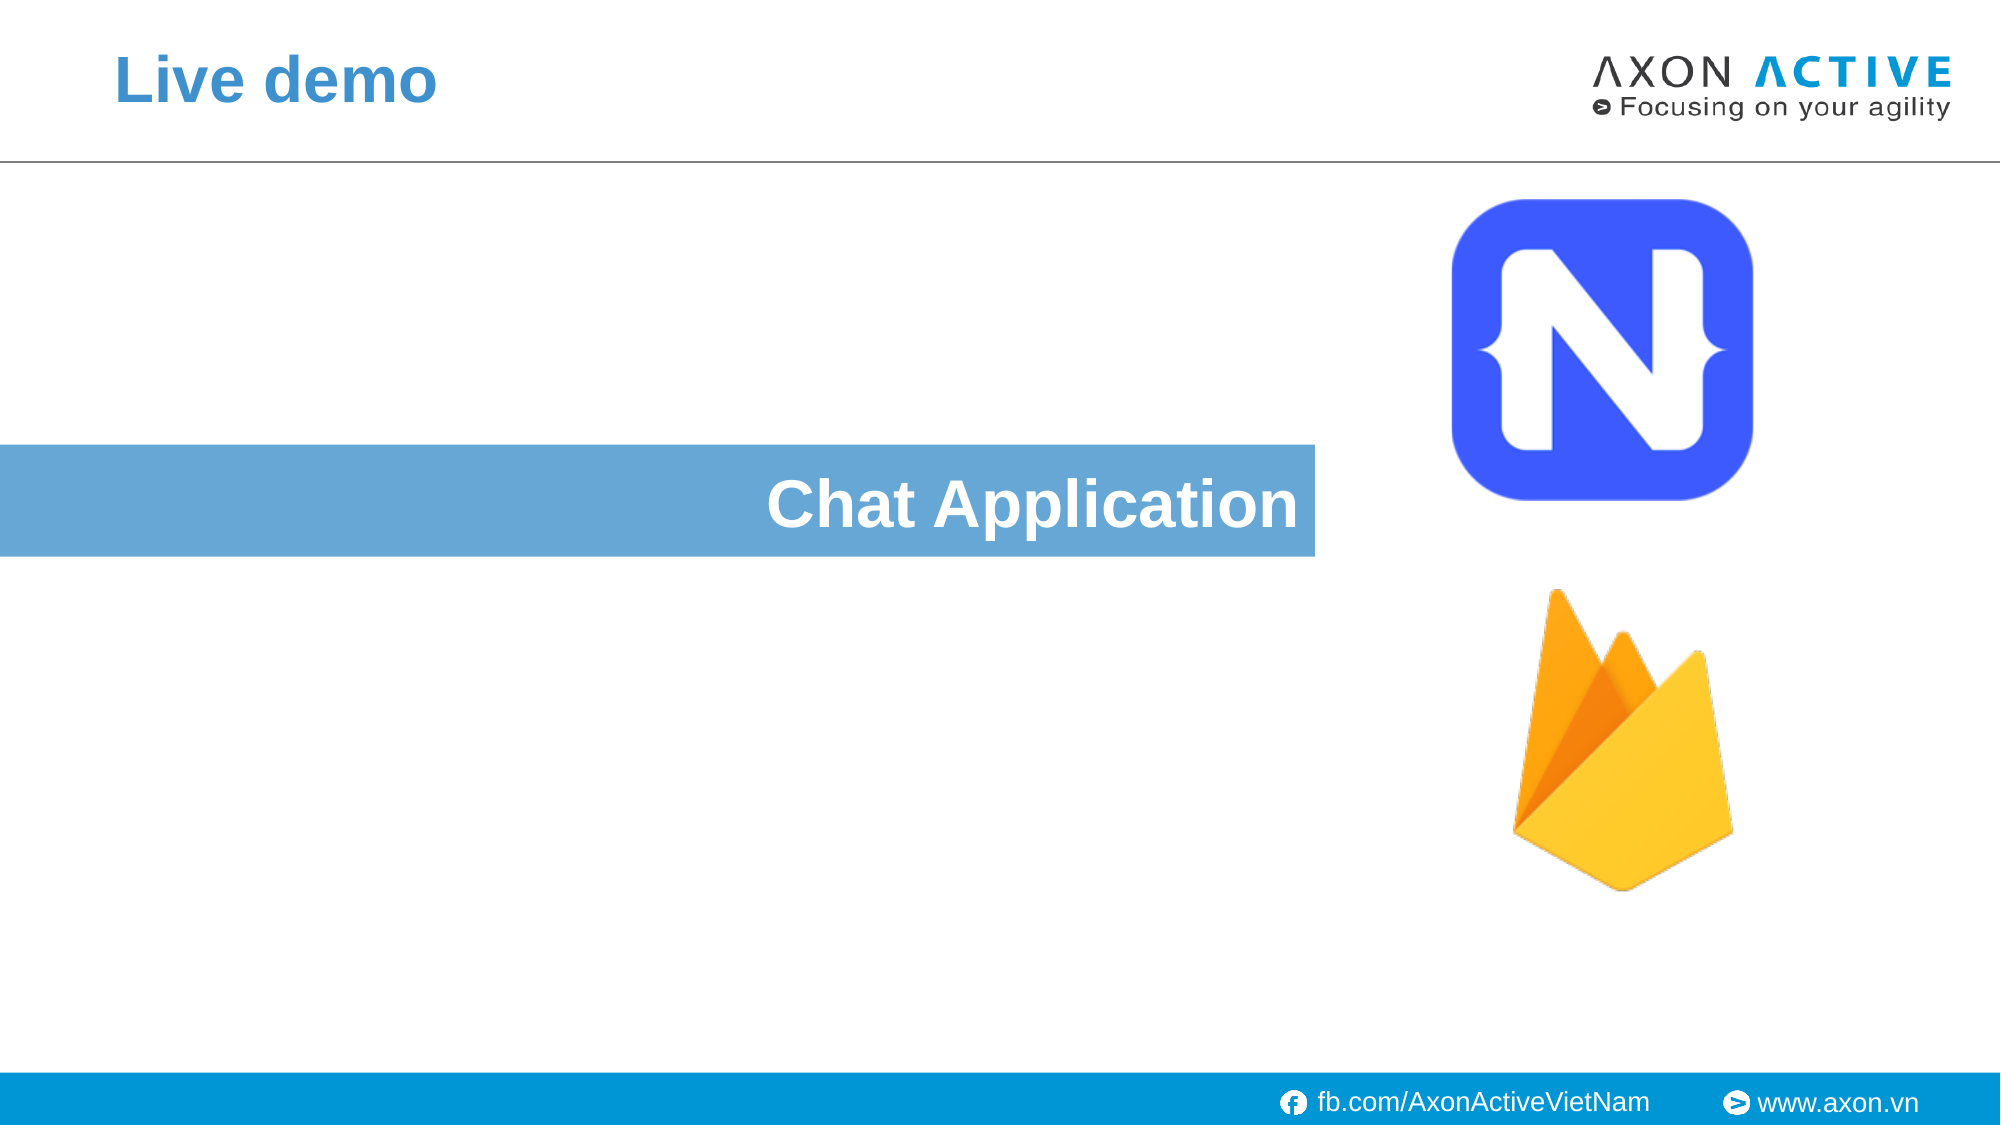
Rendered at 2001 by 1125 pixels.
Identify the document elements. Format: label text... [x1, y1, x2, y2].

picture [1724, 1091, 1749, 1114]
title Live demo [99, 29, 1550, 124]
picture [1451, 199, 1754, 501]
picture [1281, 1091, 1306, 1114]
picture [1459, 576, 1788, 905]
picture [1559, 38, 1983, 138]
list Chat Application [0, 444, 1315, 557]
